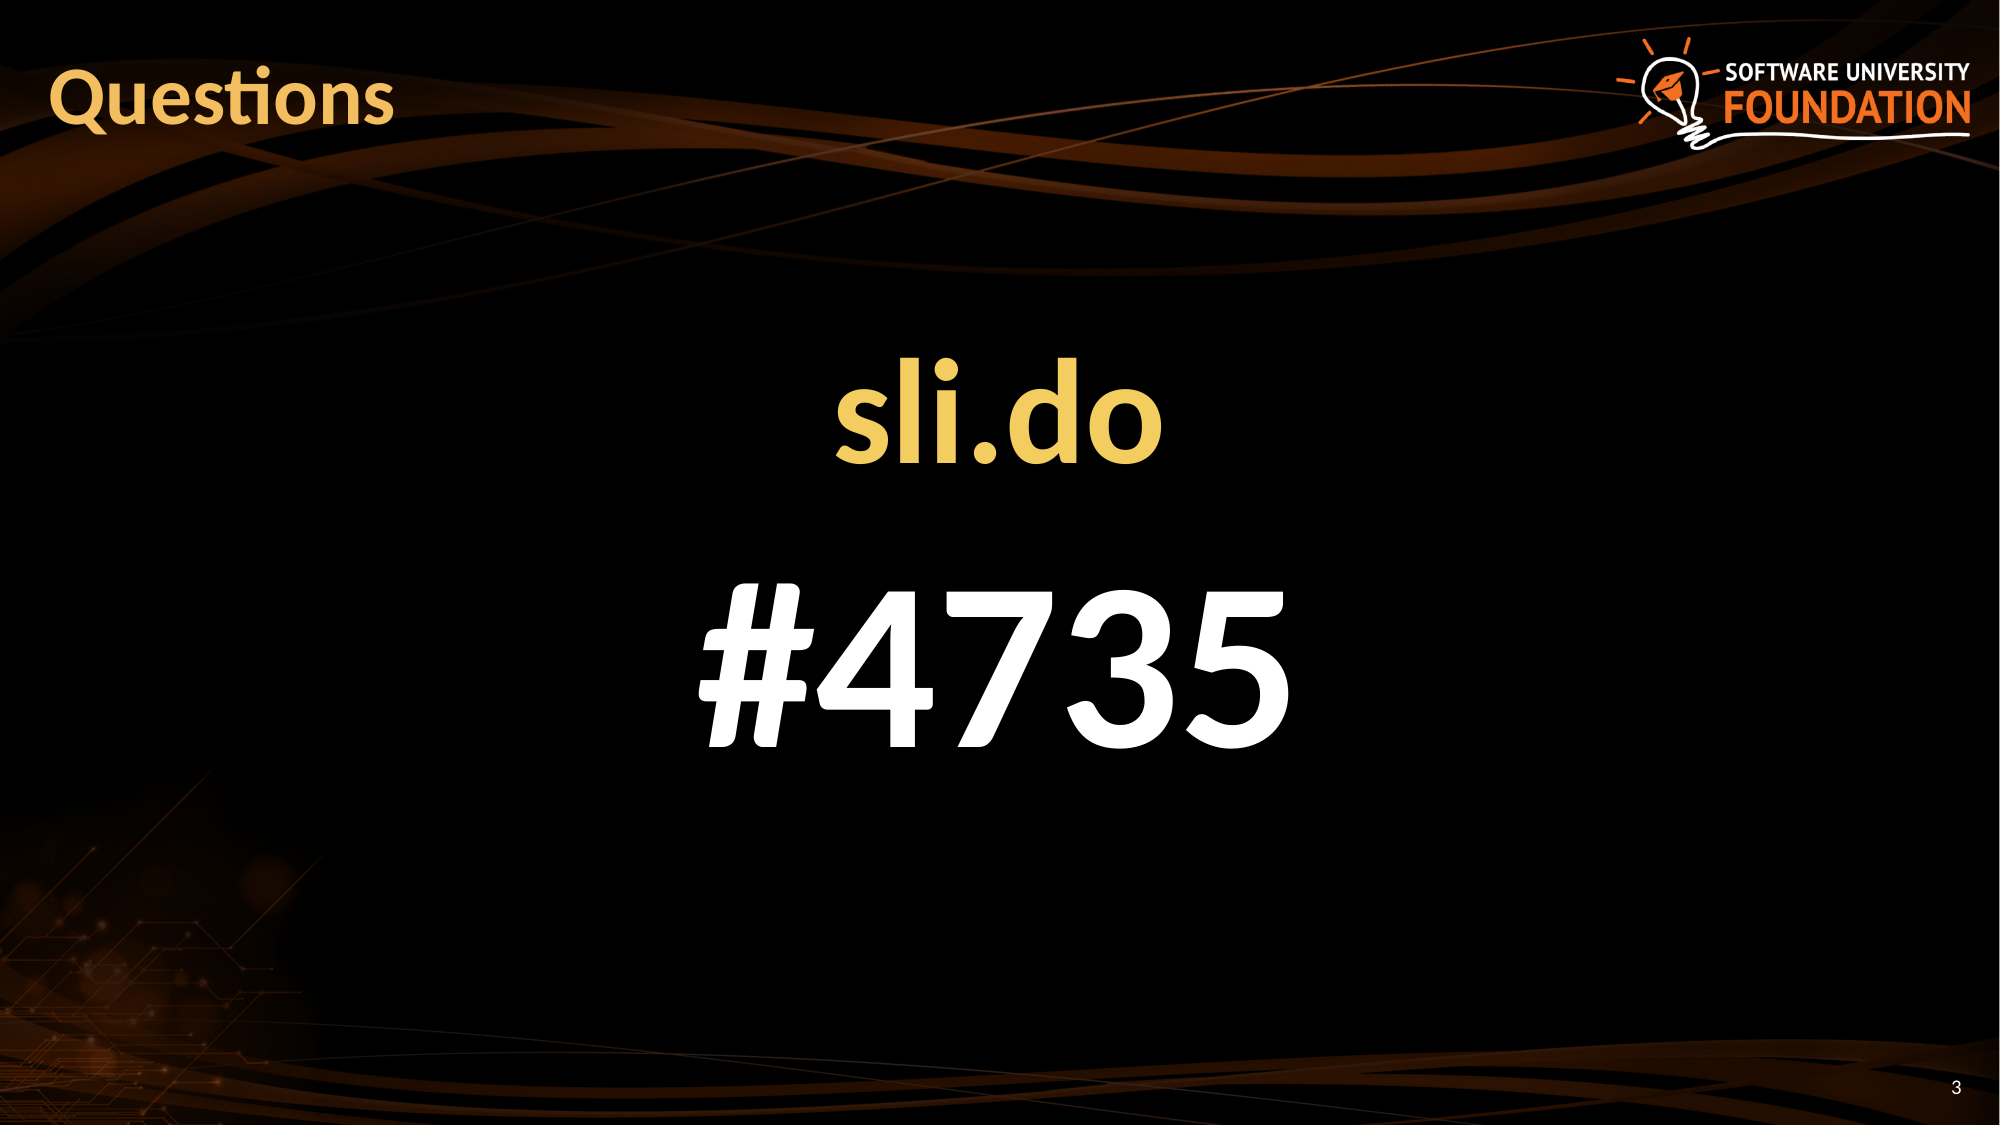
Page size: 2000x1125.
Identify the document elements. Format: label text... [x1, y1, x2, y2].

picture [0, 0, 2000, 1125]
list sli.do #4735 [31, 188, 1968, 1071]
slide_number 3 [1897, 1071, 1968, 1103]
title Questions [30, 6, 1602, 189]
